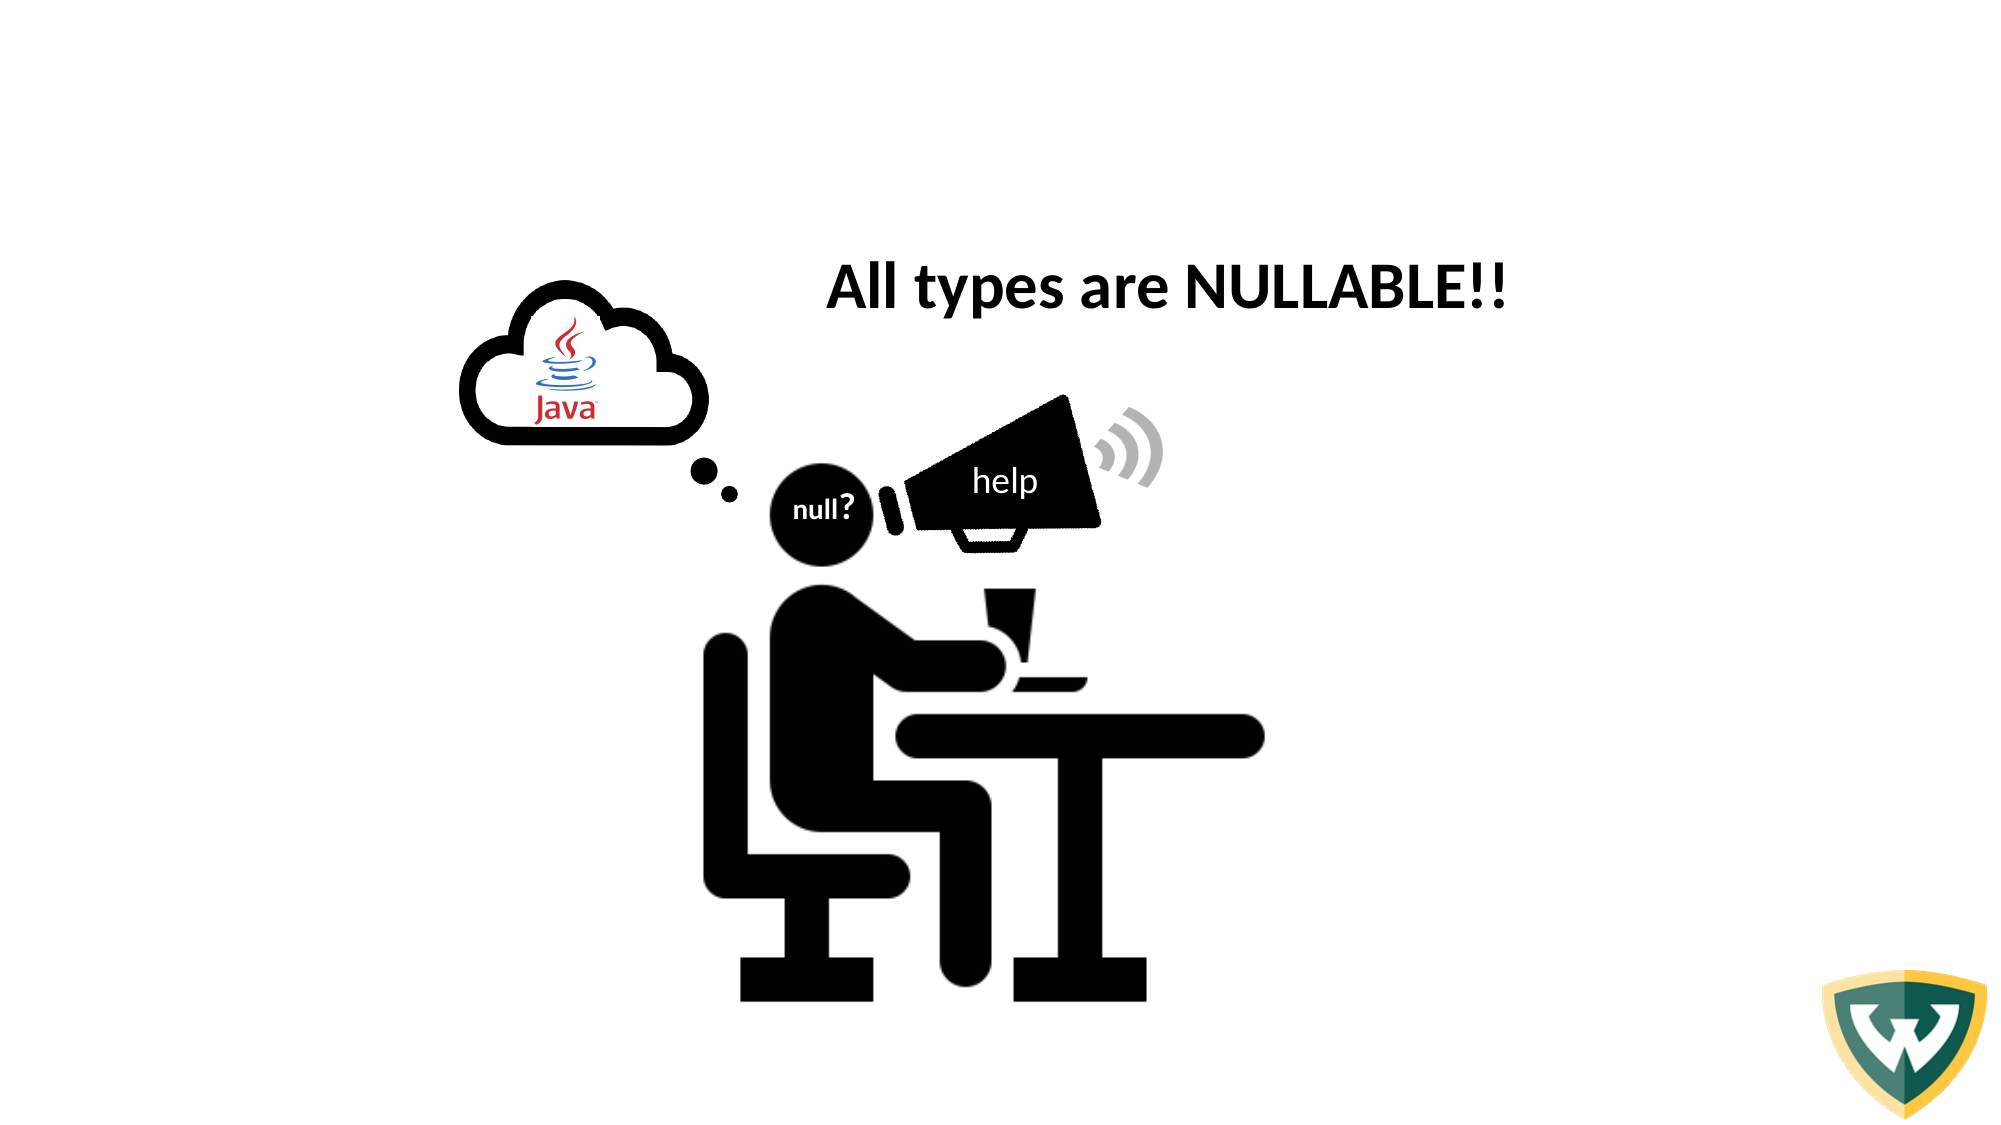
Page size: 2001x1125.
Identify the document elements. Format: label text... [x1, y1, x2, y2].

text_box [453, 221, 1273, 1019]
text_box All types are NULLABLE!! [1273, 234, 1527, 330]
picture [1815, 970, 1993, 1120]
